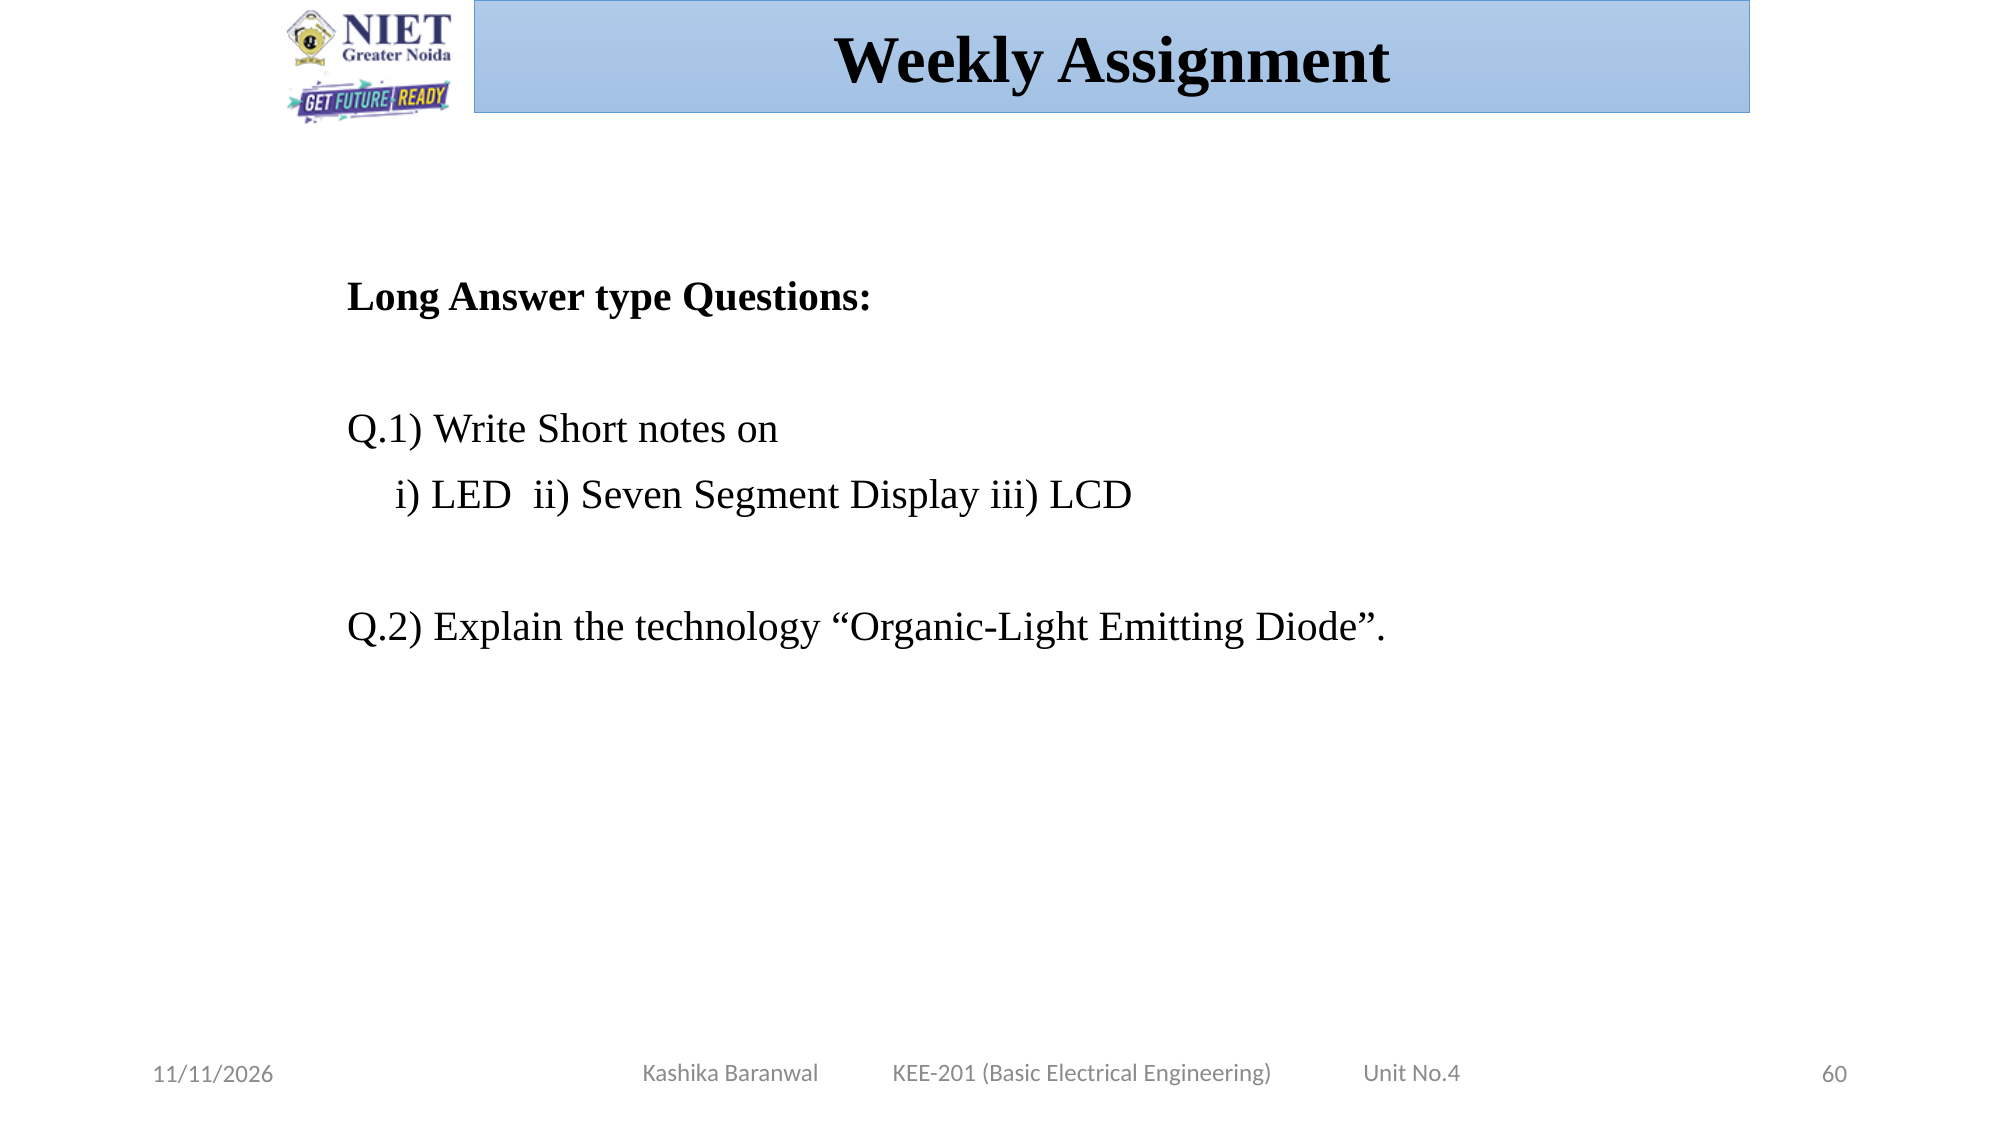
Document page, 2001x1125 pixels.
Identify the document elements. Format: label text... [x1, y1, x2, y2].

picture [249, 0, 488, 134]
list Long Answer type Questions: Q.1) Write Short notes on i) LED ii) Seven Segment Display iii) LCD Q.2) Explain the technology “Organic-Light Emitting Diode”. [332, 267, 1682, 1000]
slide_number 60 [1412, 1042, 1863, 1103]
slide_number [137, 1042, 588, 1103]
footer Kashika Baranwal KEE-201 (Basic Electrical Engineering) Unit No.4 [624, 1041, 1481, 1102]
text_box Weekly Assignment [488, 0, 1750, 113]
